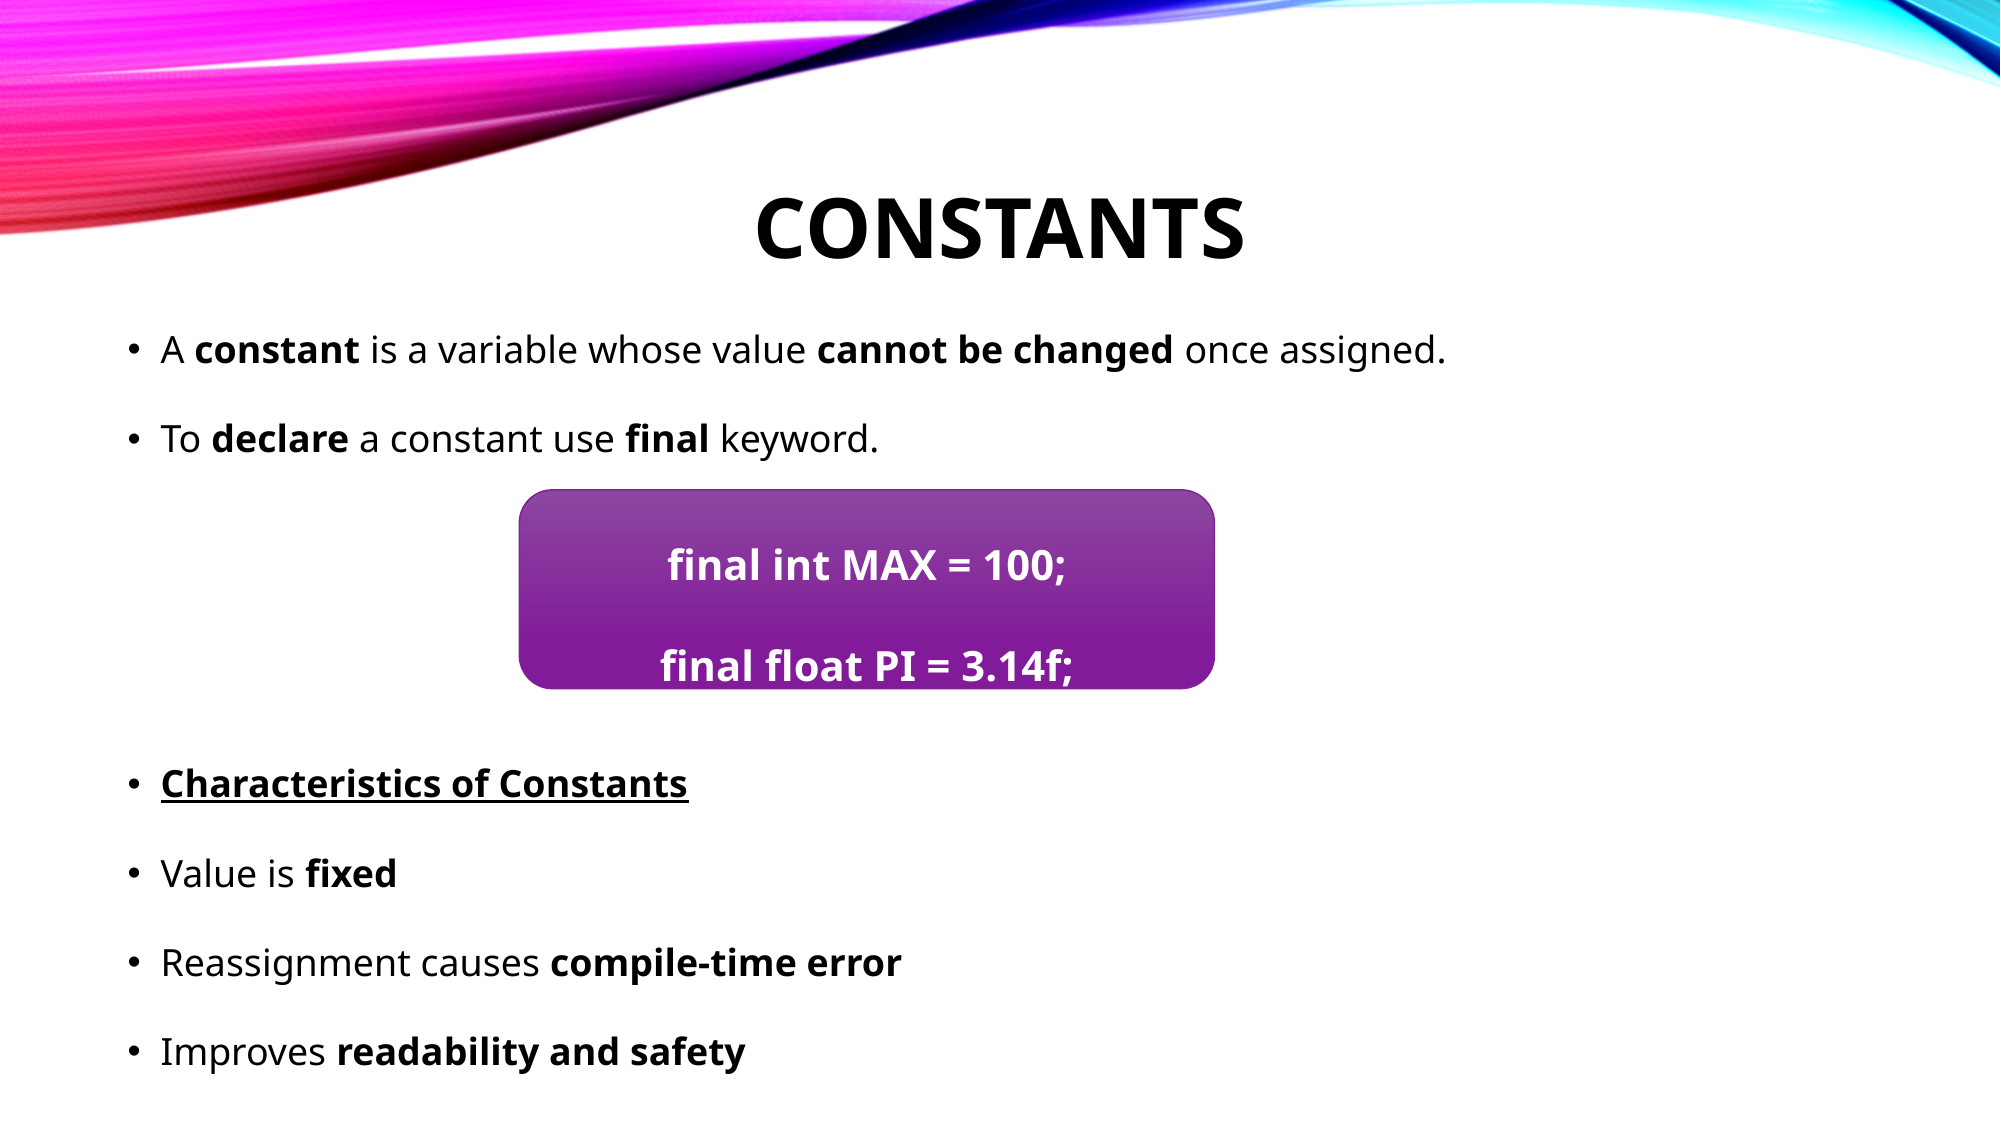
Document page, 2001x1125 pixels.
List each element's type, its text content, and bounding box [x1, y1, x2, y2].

text_box final int MAX = 100; final float PI = 3.14f; [518, 489, 1216, 690]
picture [0, 0, 2000, 237]
picture [1890, 0, 2000, 75]
picture [1910, 0, 2000, 45]
title CONSTANTS [112, 125, 1888, 291]
list A constant is a variable whose value cannot be changed once assigned. To declare a constant use final keyword. Characteristics of Constants Value is fixed Reassignment causes compile-time error Improves readability and safety [112, 291, 1888, 1086]
